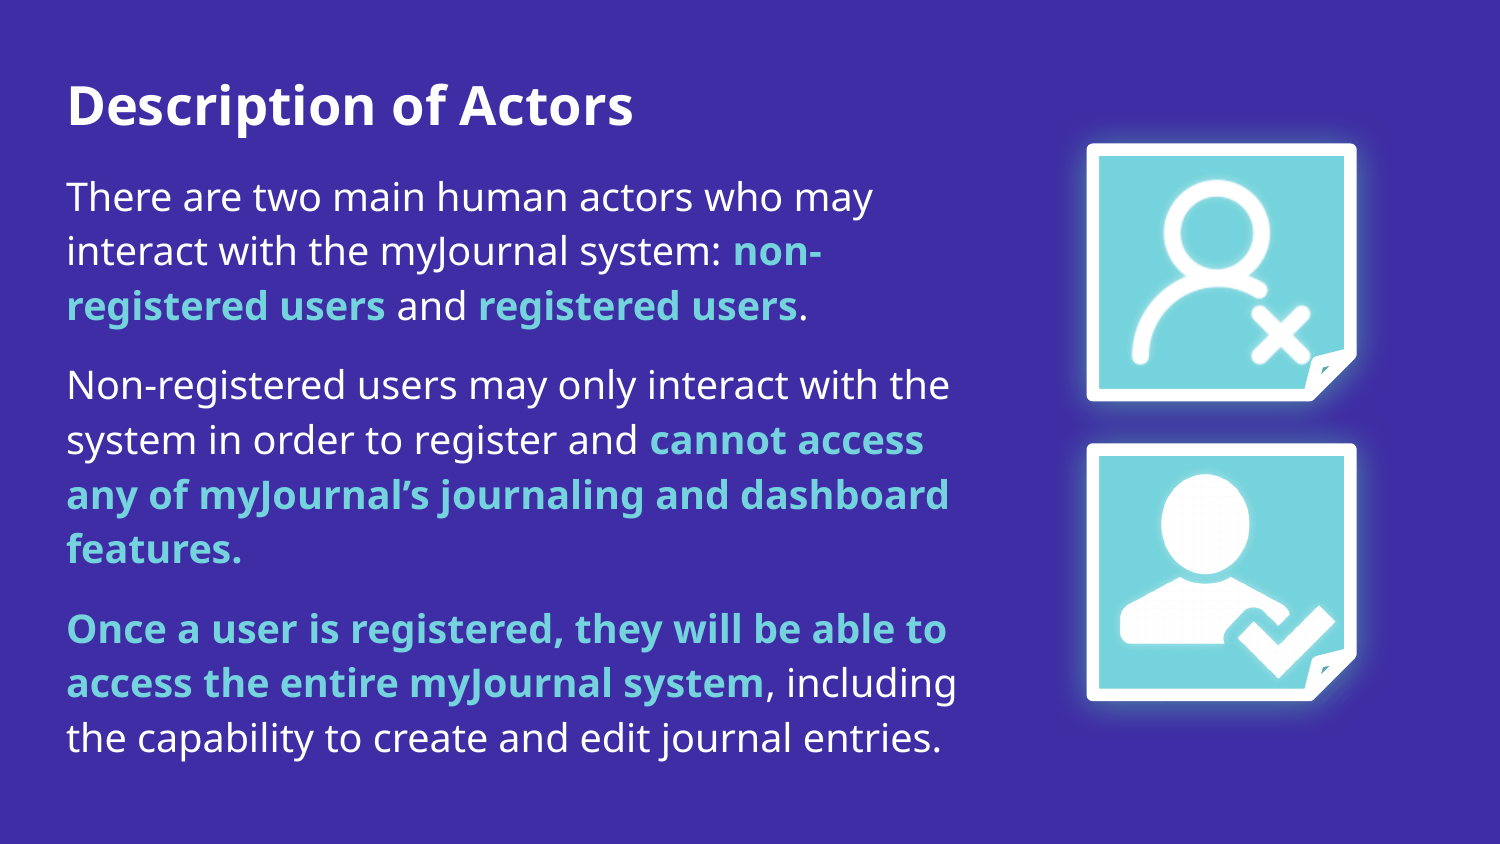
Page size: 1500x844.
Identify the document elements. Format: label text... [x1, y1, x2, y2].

text_box [1092, 449, 1351, 695]
text_box [1092, 149, 1351, 396]
title Description of Actors [51, 55, 1449, 150]
picture [1108, 461, 1351, 704]
picture [1121, 172, 1322, 373]
list There are two main human actors who may interact with the myJournal system: non-registered users and registered users. Non-registered users may only interact with the system in order to register and cannot access any of myJournal’s journaling and dashboard features. Once a user is registered, they will be able to access the entire myJournal system, including the capability to create and edit journal entries. [51, 149, 1003, 768]
